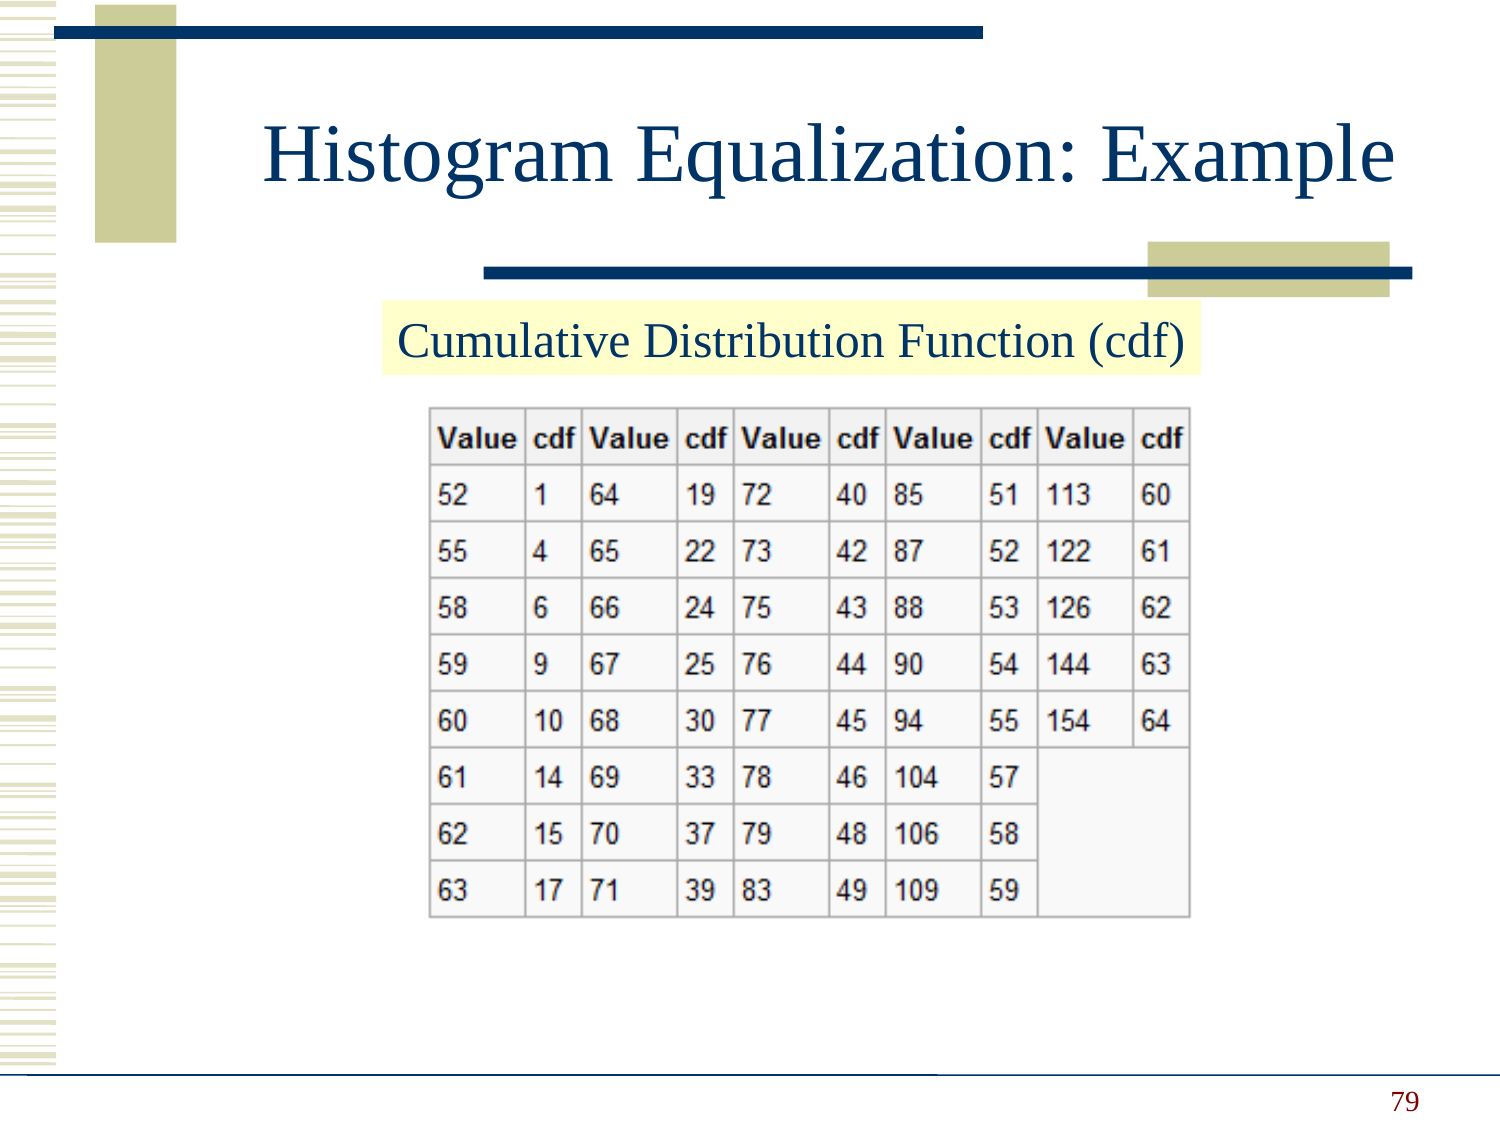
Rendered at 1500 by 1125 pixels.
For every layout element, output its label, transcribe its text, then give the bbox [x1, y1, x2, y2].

picture [412, 399, 1213, 936]
text_box Cumulative Distribution Function (cdf) [382, 300, 1201, 375]
text_box 79 [1074, 1049, 1435, 1125]
title Histogram Equalization: Example [224, 62, 1436, 251]
